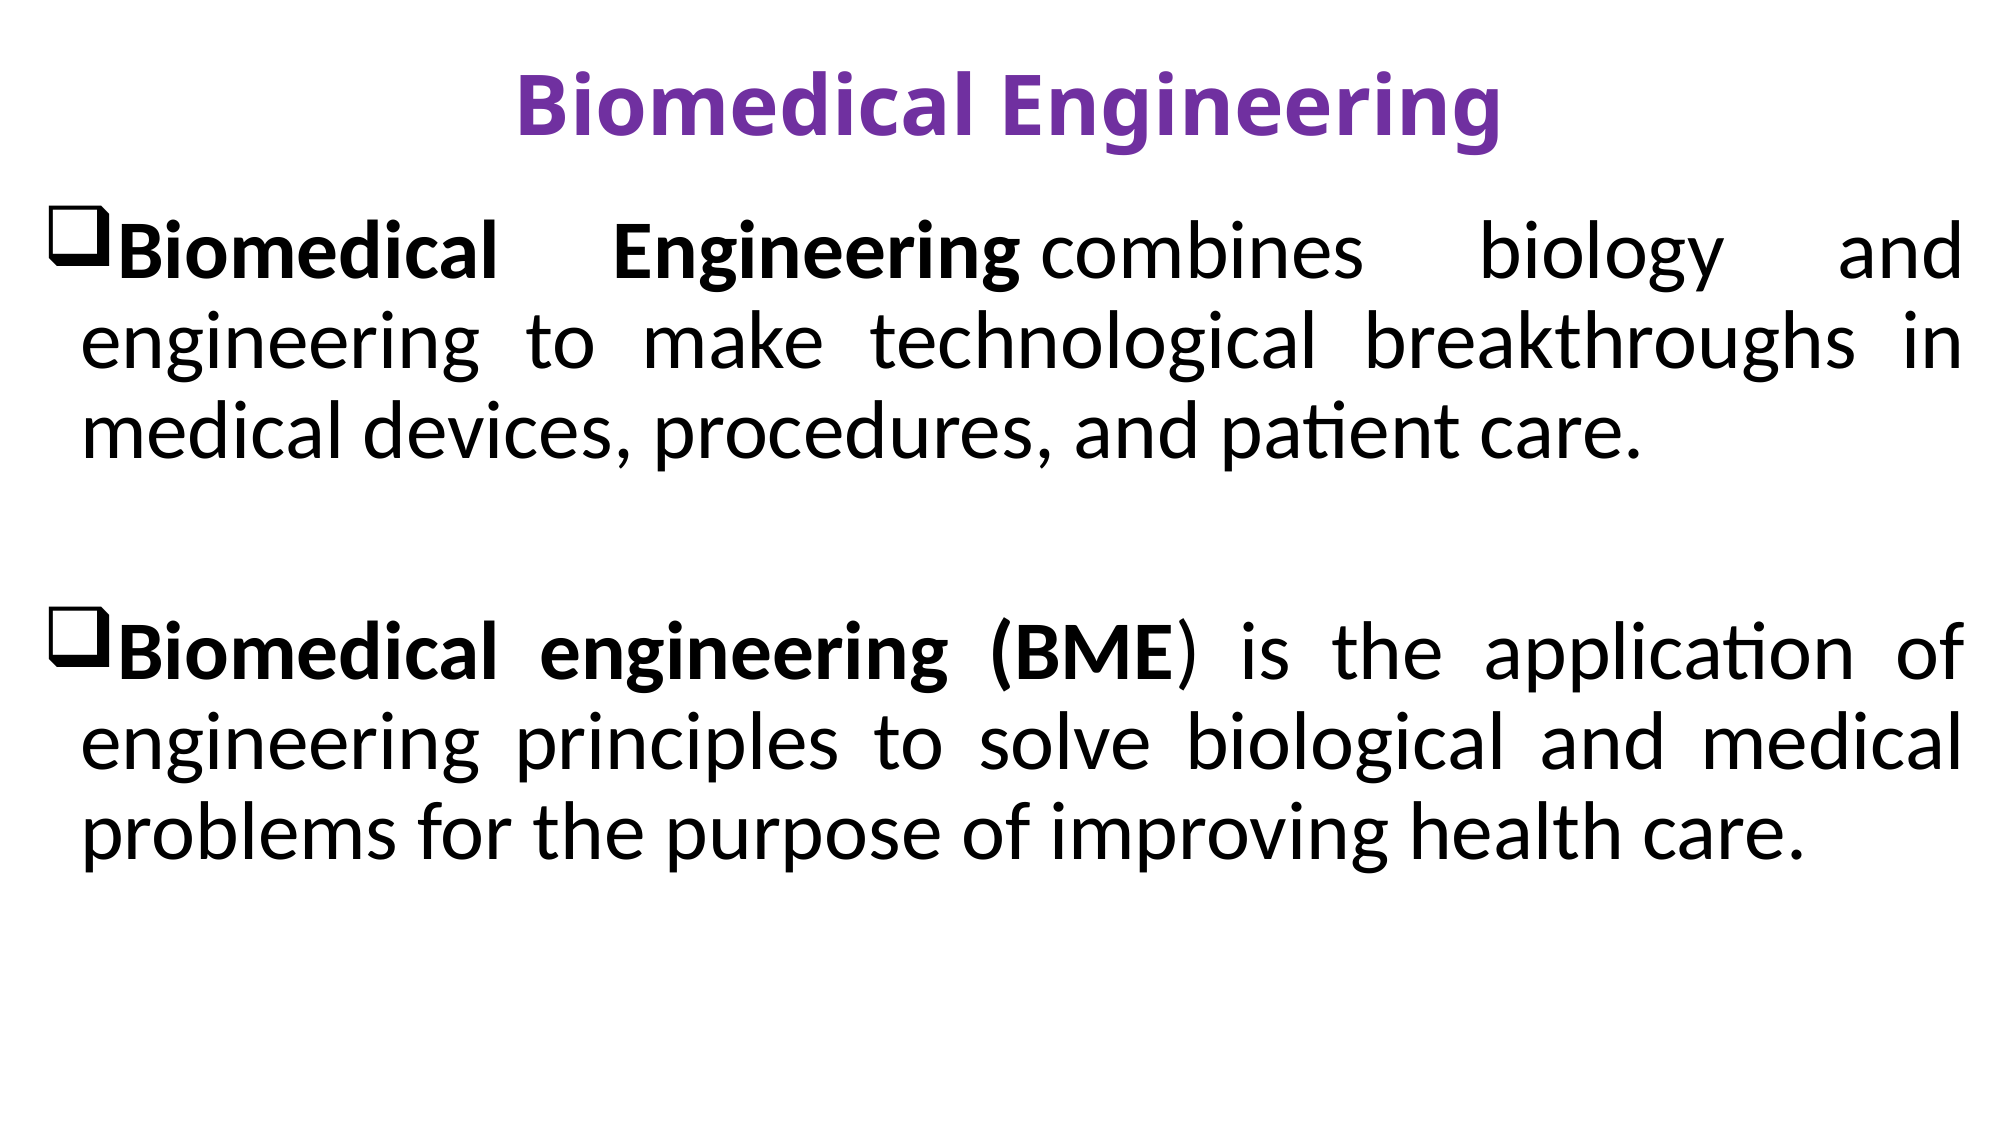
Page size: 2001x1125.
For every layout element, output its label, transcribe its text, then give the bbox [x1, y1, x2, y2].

list Biomedical Engineering combines biology and engineering to make technological breakthroughs in medical devices, procedures, and patient care. Biomedical engineering (BME) is the application of engineering principles to solve biological and medical problems for the purpose of improving health care. [27, 199, 1982, 913]
title Biomedical Engineering [146, 54, 1872, 162]
